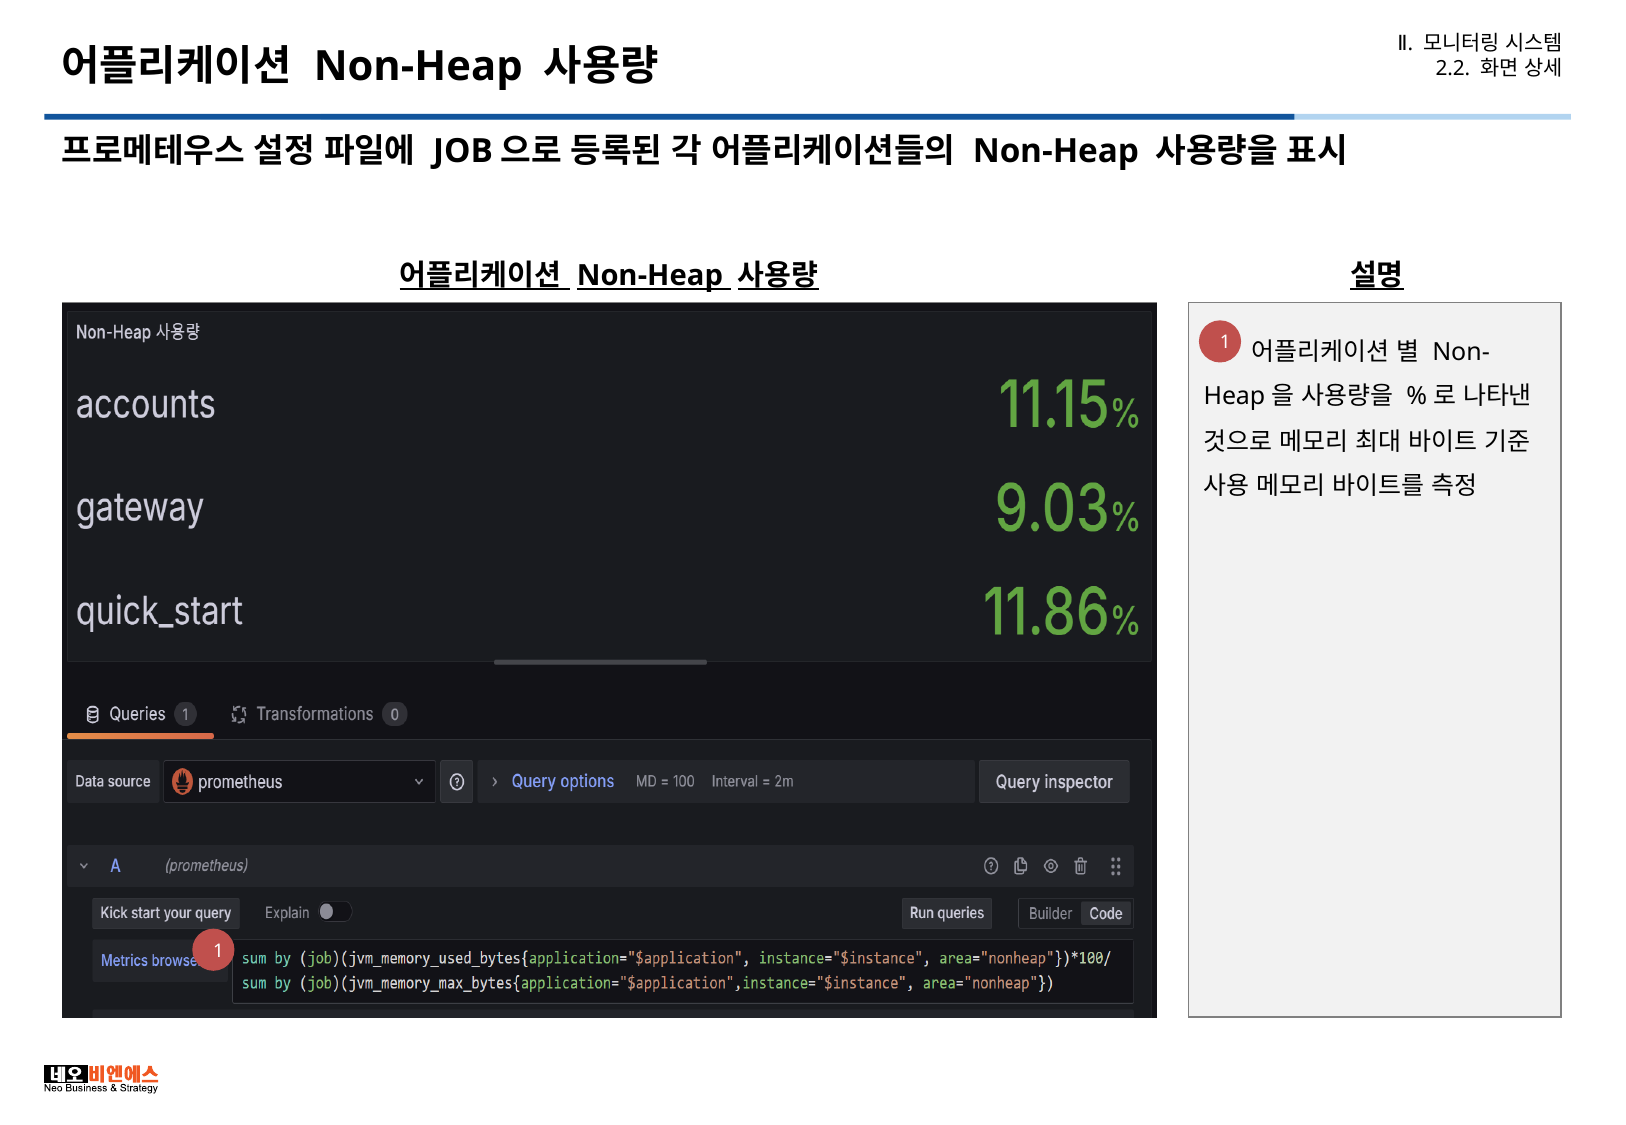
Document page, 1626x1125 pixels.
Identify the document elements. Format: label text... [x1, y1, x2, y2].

text_box Ⅱ. 모니터링 시스템 2.2. 화면 상세 [1219, 23, 1577, 86]
text_box 어플리케이션 Non-Heap 사용량 [376, 243, 843, 294]
title 어플리케이션 Non-Heap 사용량 [45, 19, 1578, 107]
text_box 어플리케이션 별 Non-Heap을 사용량을 %로 나타낸 것으로 메모리 최대 바이트 기준 사용 메모리 바이트를 측정 [1188, 302, 1562, 1018]
list 프로메테우스 설정 파일에 JOB으로 등록된 각 어플리케이션들의 Non-Heap 사용량을 표시 [46, 121, 1578, 232]
picture [62, 303, 1157, 1018]
text_box 설명 [1241, 243, 1513, 294]
text_box 1 [1198, 320, 1242, 363]
